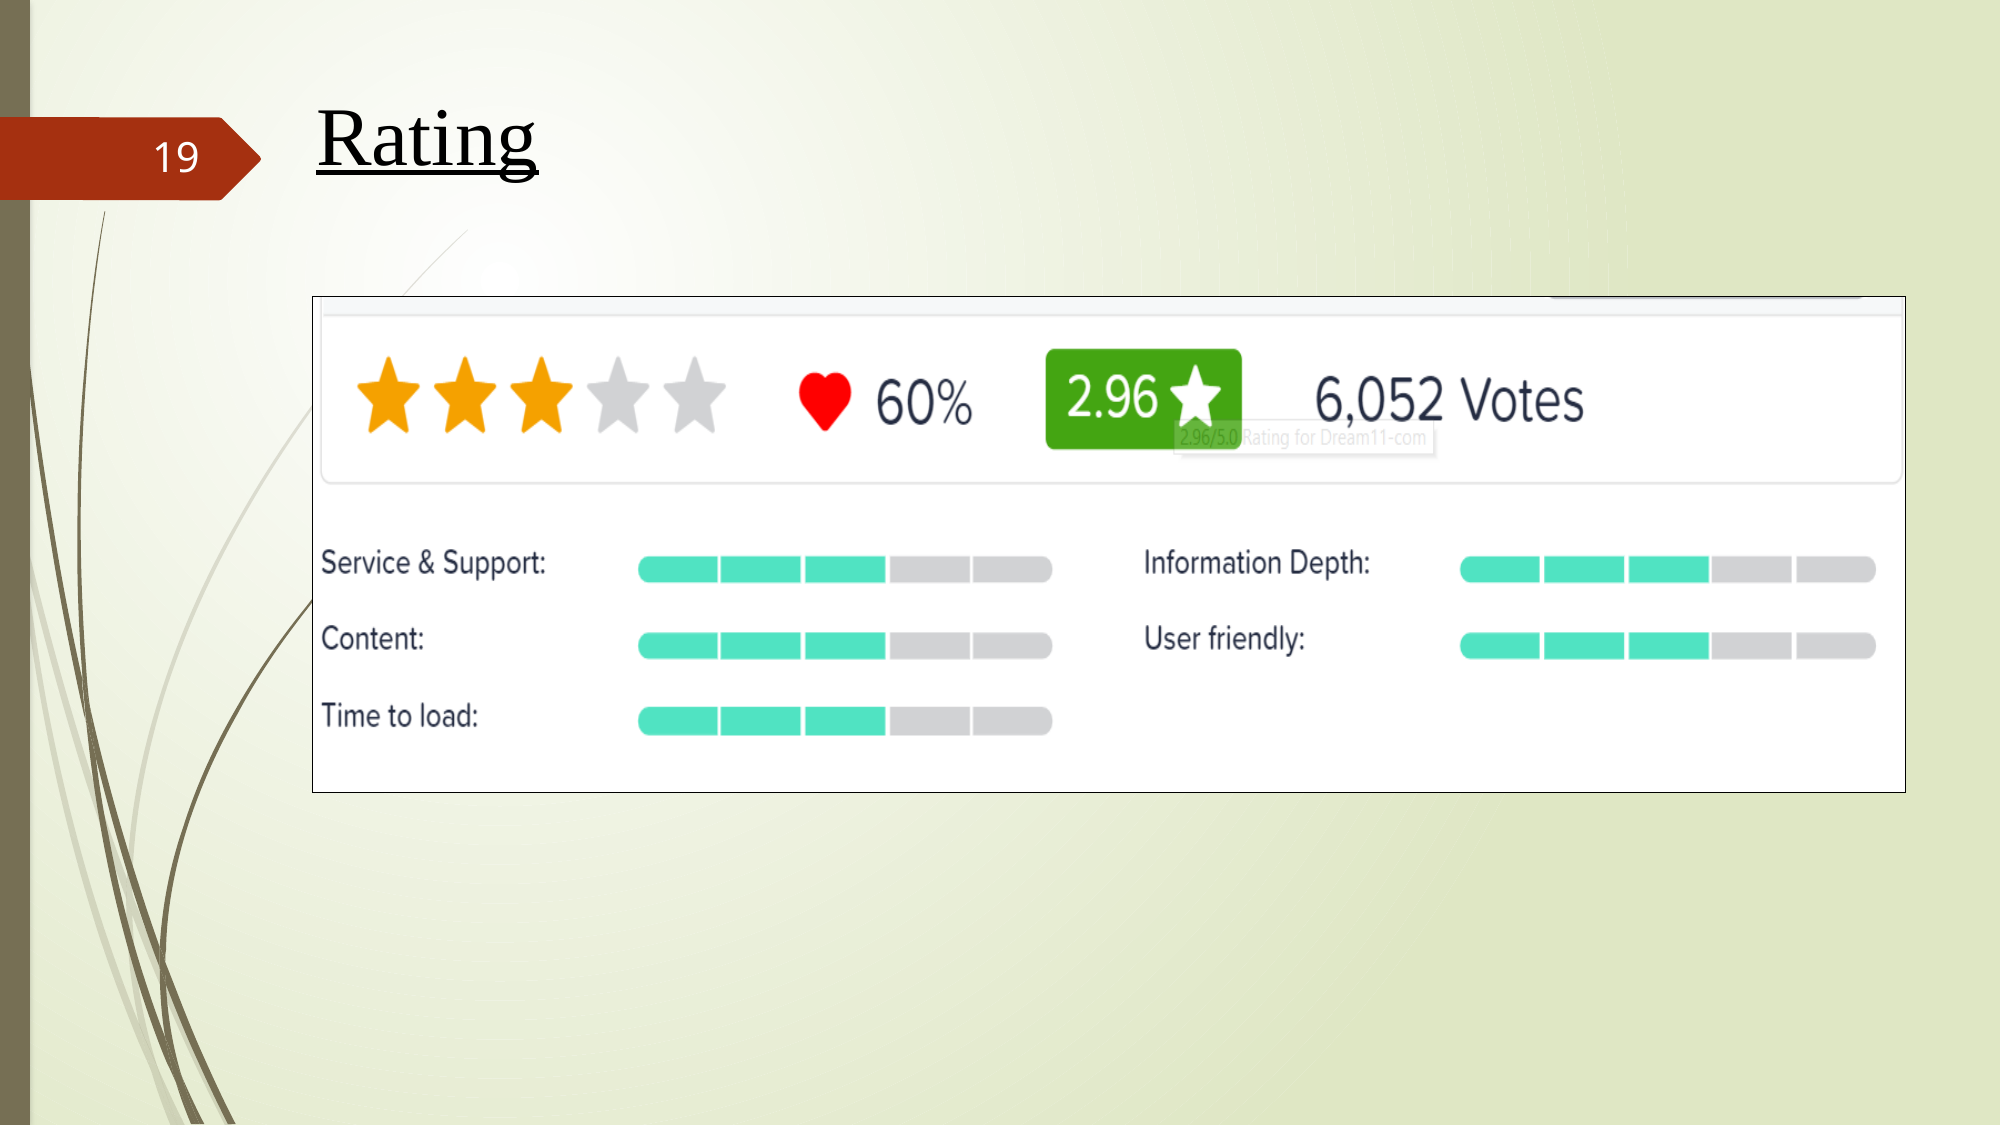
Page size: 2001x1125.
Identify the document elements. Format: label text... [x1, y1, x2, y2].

slide_number 19 [87, 129, 216, 190]
text_box Rating [301, 74, 1896, 330]
picture [311, 295, 1907, 793]
